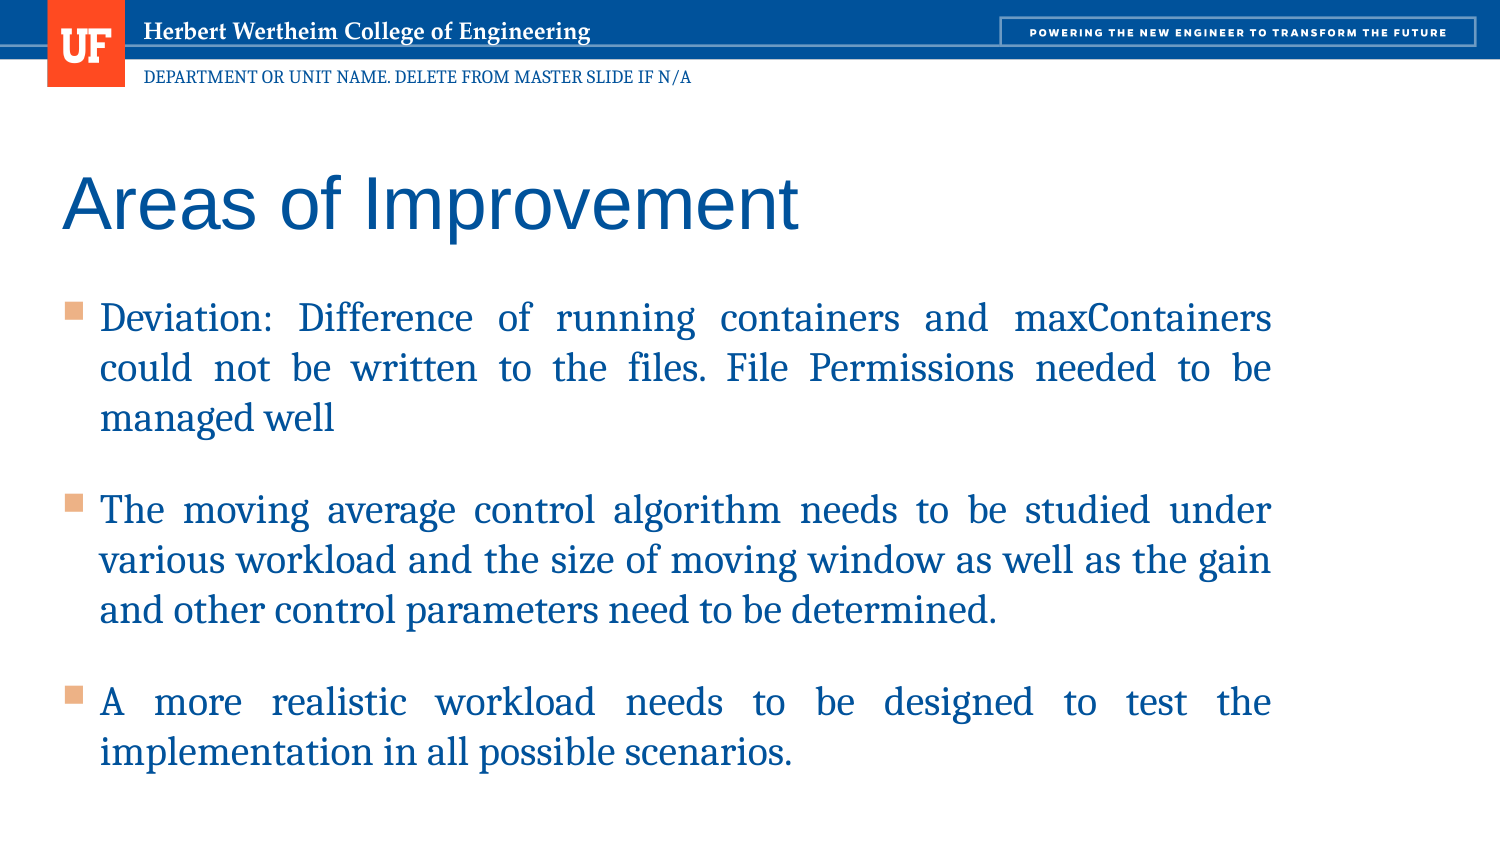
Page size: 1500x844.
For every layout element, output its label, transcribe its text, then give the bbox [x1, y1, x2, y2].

title Areas of Improvement [47, 146, 1288, 284]
picture [0, 0, 1500, 87]
list Deviation: Difference of running containers and maxContainers could not be written to the files. File Permissions needed to be managed well The moving average control algorithm needs to be studied under various workload and the size of moving window as well as the gain and other control parameters need to be determined. A more realistic workload needs to be designed to test the implementation in all possible scenarios. [47, 284, 1288, 793]
